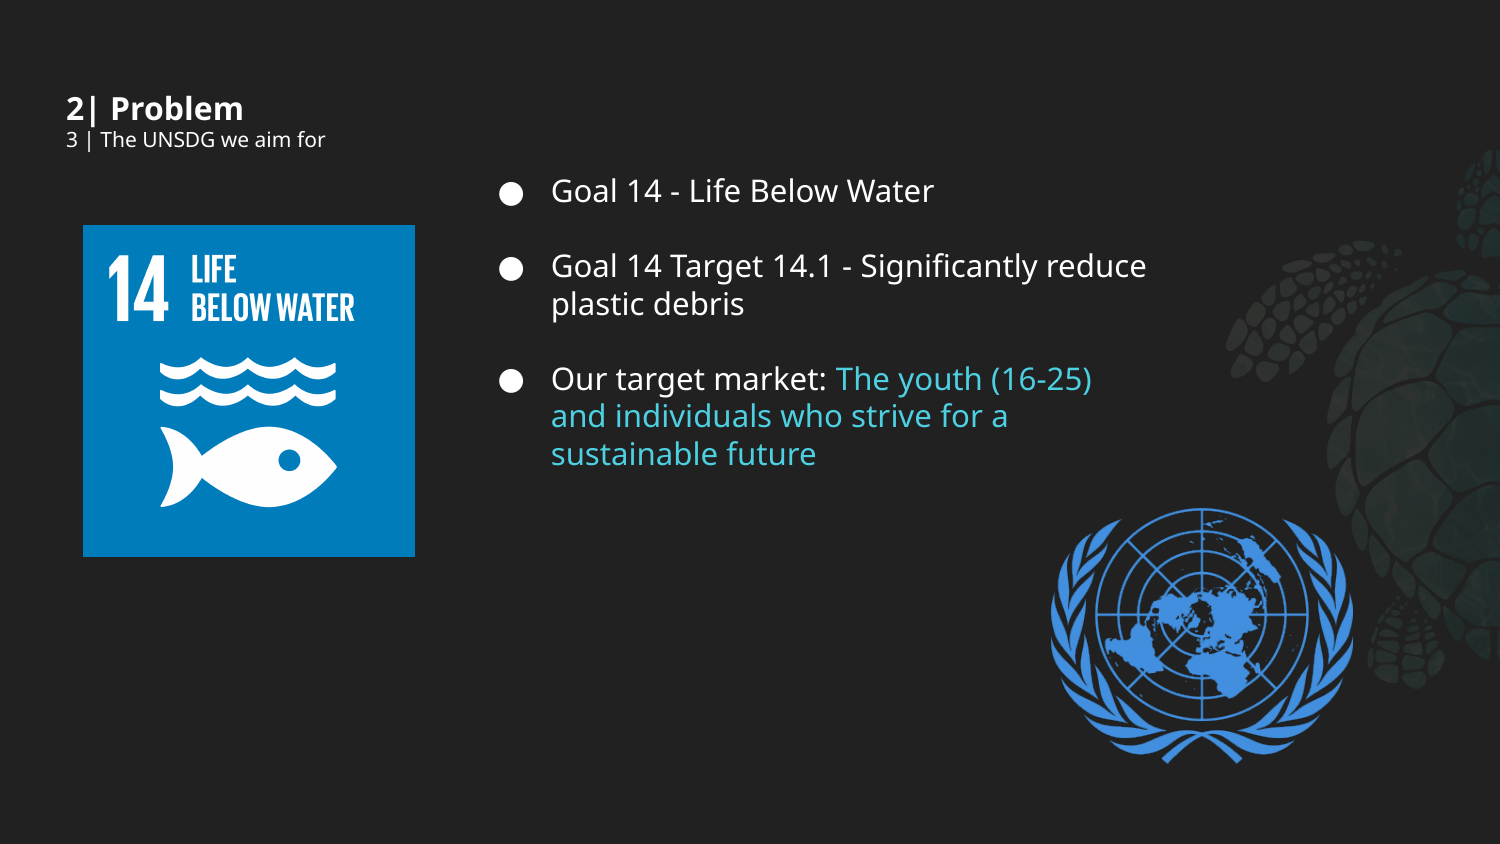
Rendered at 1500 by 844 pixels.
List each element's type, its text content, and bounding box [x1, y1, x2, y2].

picture [313, 294, 324, 320]
picture [134, 256, 168, 320]
picture [1051, 108, 1500, 764]
picture [226, 255, 235, 282]
picture [213, 255, 222, 282]
text_box Goal 14 - Life Below Water Goal 14 Target 14.1 - Significantly reduce plastic debris Our target market: The youth (16-25) and individuals who strive for a sustainable future [460, 156, 1169, 487]
picture [298, 294, 312, 320]
picture [161, 385, 335, 406]
picture [193, 294, 205, 320]
picture [193, 255, 202, 282]
picture [328, 294, 338, 320]
picture [110, 256, 128, 320]
picture [161, 358, 335, 379]
picture [277, 294, 297, 320]
picture [209, 294, 219, 320]
picture [234, 294, 247, 321]
picture [205, 255, 209, 282]
picture [162, 427, 336, 507]
title 2| Problem 3 | The UNSDG we aim for [51, 72, 1449, 167]
picture [250, 294, 270, 320]
picture [341, 294, 353, 320]
picture [222, 294, 231, 320]
